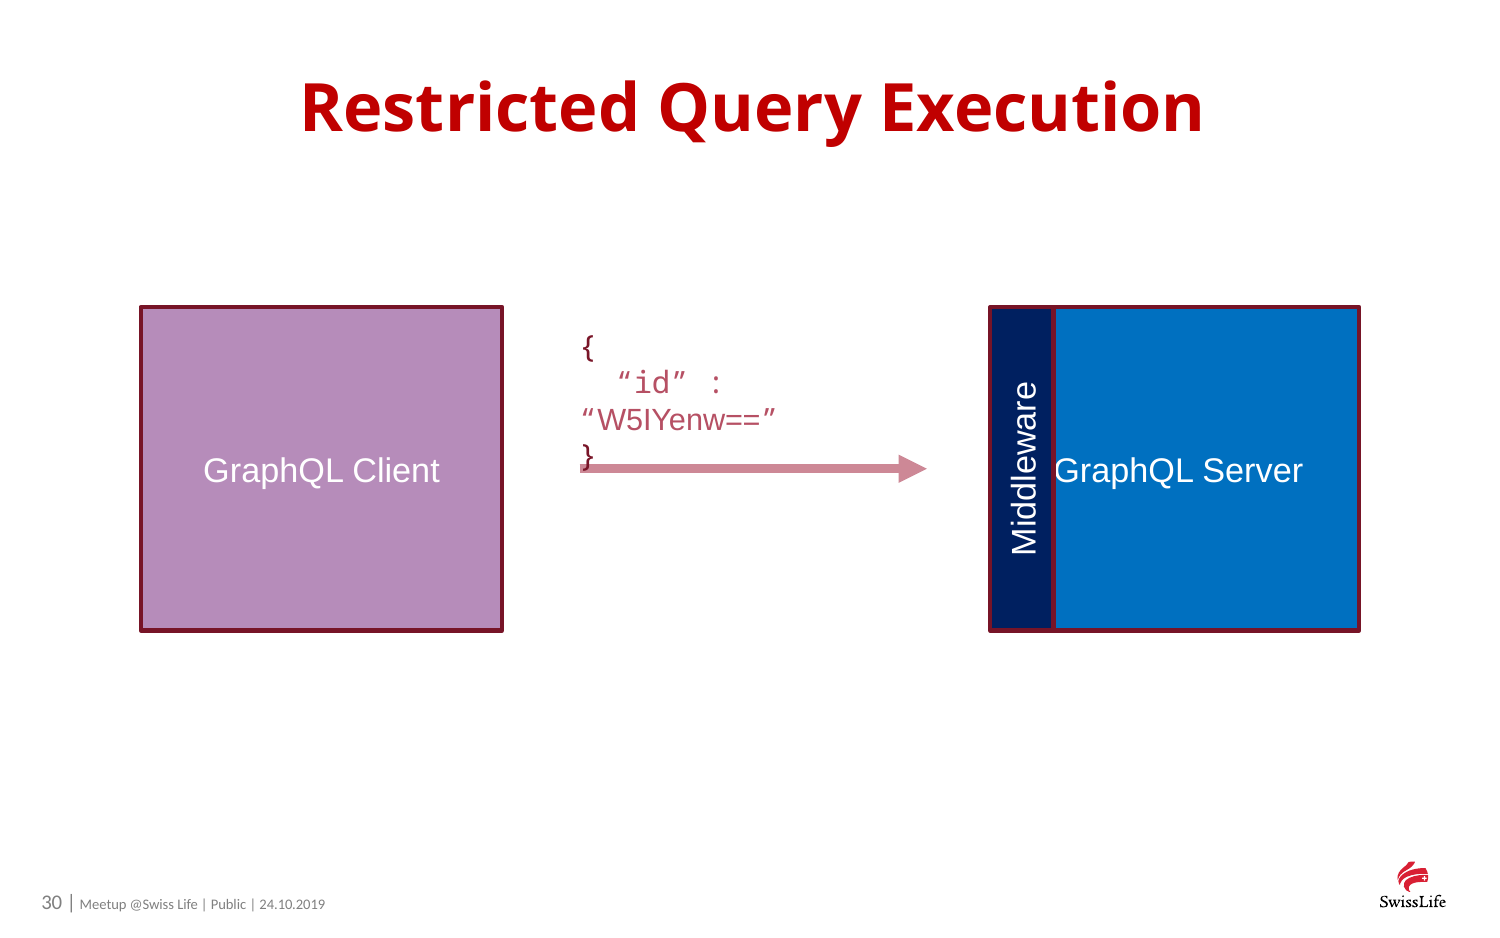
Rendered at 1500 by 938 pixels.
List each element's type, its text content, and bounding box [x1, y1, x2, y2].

text_box GraphQL Client [139, 305, 504, 633]
title Restricted Query Execution [143, 59, 1357, 186]
text_box { “id” : “W5IYenw==” } [565, 319, 927, 480]
text_box Middleware [988, 305, 1056, 633]
text_box GraphQL Server [1056, 305, 1361, 633]
